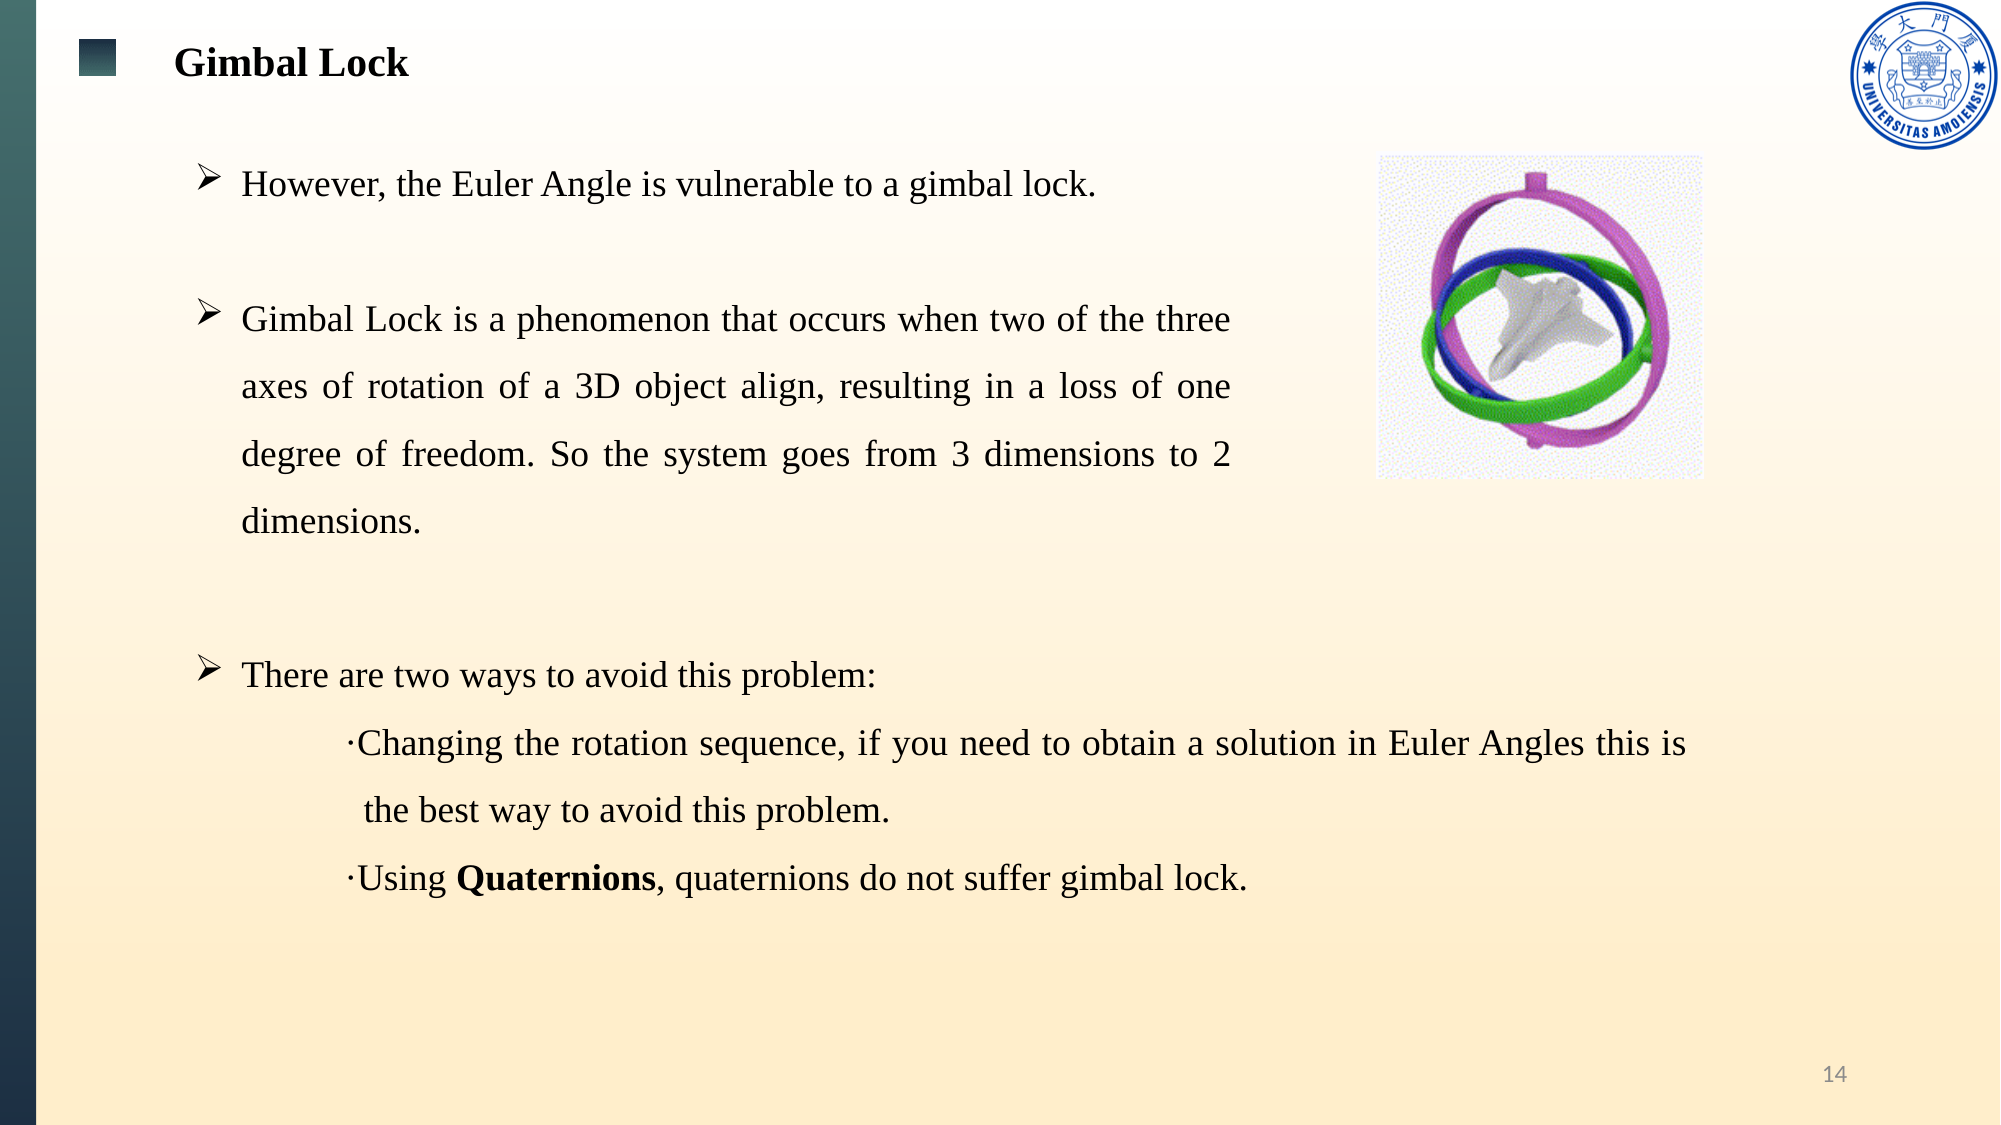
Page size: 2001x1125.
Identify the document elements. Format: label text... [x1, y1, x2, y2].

text_box Gimbal Lock [159, 27, 1159, 93]
picture [1847, 0, 2000, 152]
text_box [0, 0, 37, 1125]
text_box There are two ways to avoid this problem: ·Changing the rotation sequence, if you need to obtain a solution in Euler Angles this is the best way to avoid this problem. ·Using Quaternions, quaternions do not suffer gimbal lock. [179, 620, 1704, 905]
picture [1376, 151, 1704, 479]
text_box However, the Euler Angle is vulnerable to a gimbal lock. Gimbal Lock is a phenomenon that occurs when two of the three axes of rotation of a 3D object align, resulting in a loss of one degree of freedom. So the system goes from 3 dimensions to 2 dimensions. [179, 129, 1248, 549]
picture [79, 39, 116, 76]
slide_number 14 [1412, 1042, 1863, 1103]
